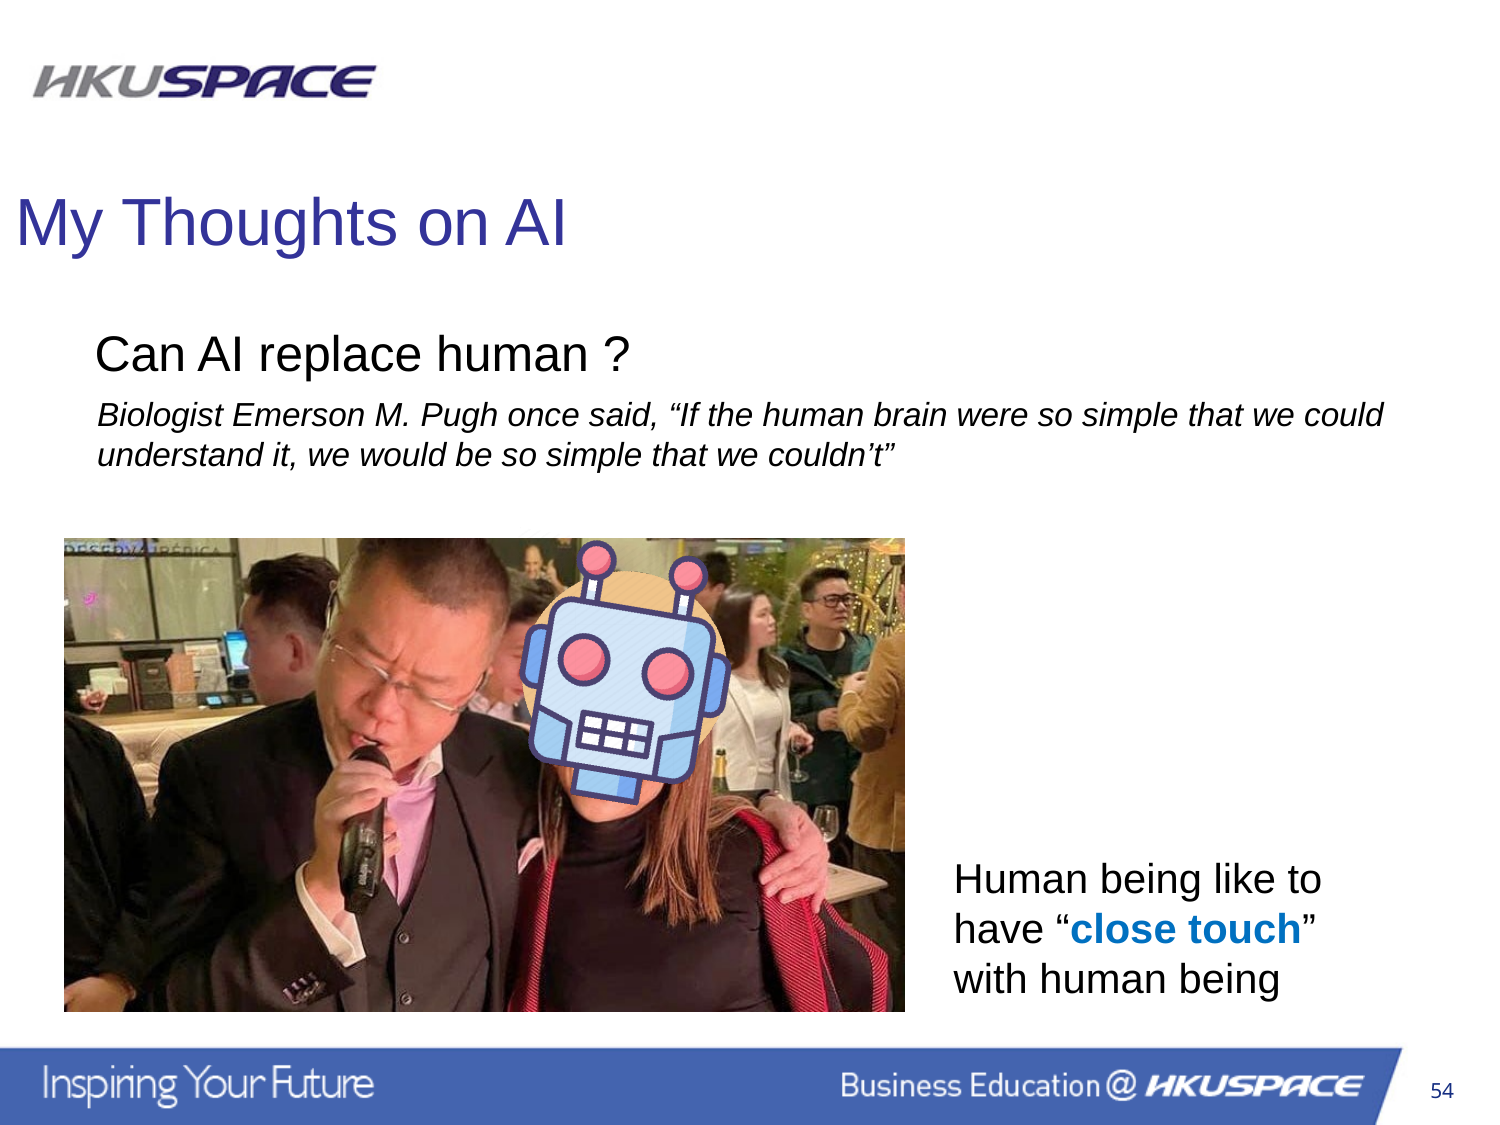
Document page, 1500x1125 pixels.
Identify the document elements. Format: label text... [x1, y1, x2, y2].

text_box Human being like to have “close touch” with human being [938, 844, 1412, 1010]
picture [0, 0, 1500, 1125]
title My Thoughts on AI [0, 101, 1325, 266]
text_box Can AI replace human ? [79, 314, 646, 390]
text_box Biologist Emerson M. Pugh once said, “If the human brain were so simple that we could understand it, we would be so simple that we couldn’t” [82, 386, 1500, 541]
slide_number 54 [1415, 1070, 1499, 1125]
